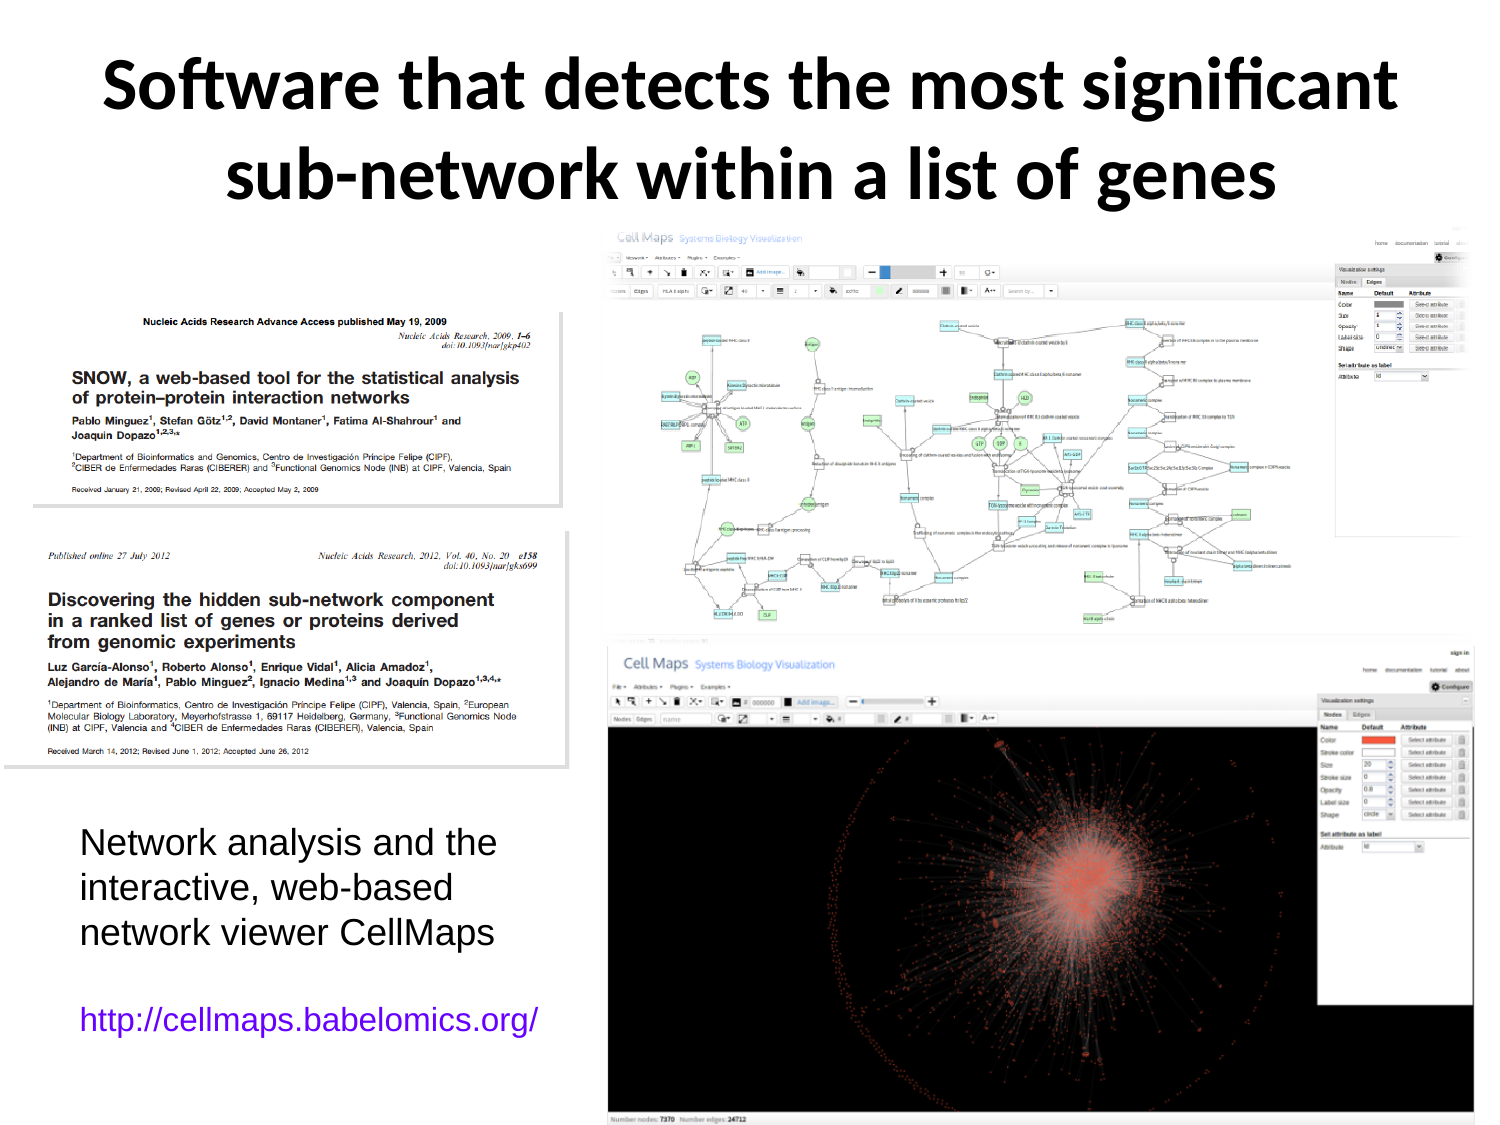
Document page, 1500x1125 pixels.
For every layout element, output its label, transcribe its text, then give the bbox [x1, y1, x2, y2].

picture [29, 308, 559, 504]
picture [0, 526, 566, 766]
text_box Network analysis and the interactive, web-based network viewer CellMaps http://cellmaps.babelomics.org/ [64, 810, 559, 1046]
title Software that detects the most significant sub-network within a list of genes [76, 30, 1427, 219]
picture [601, 220, 1476, 1125]
